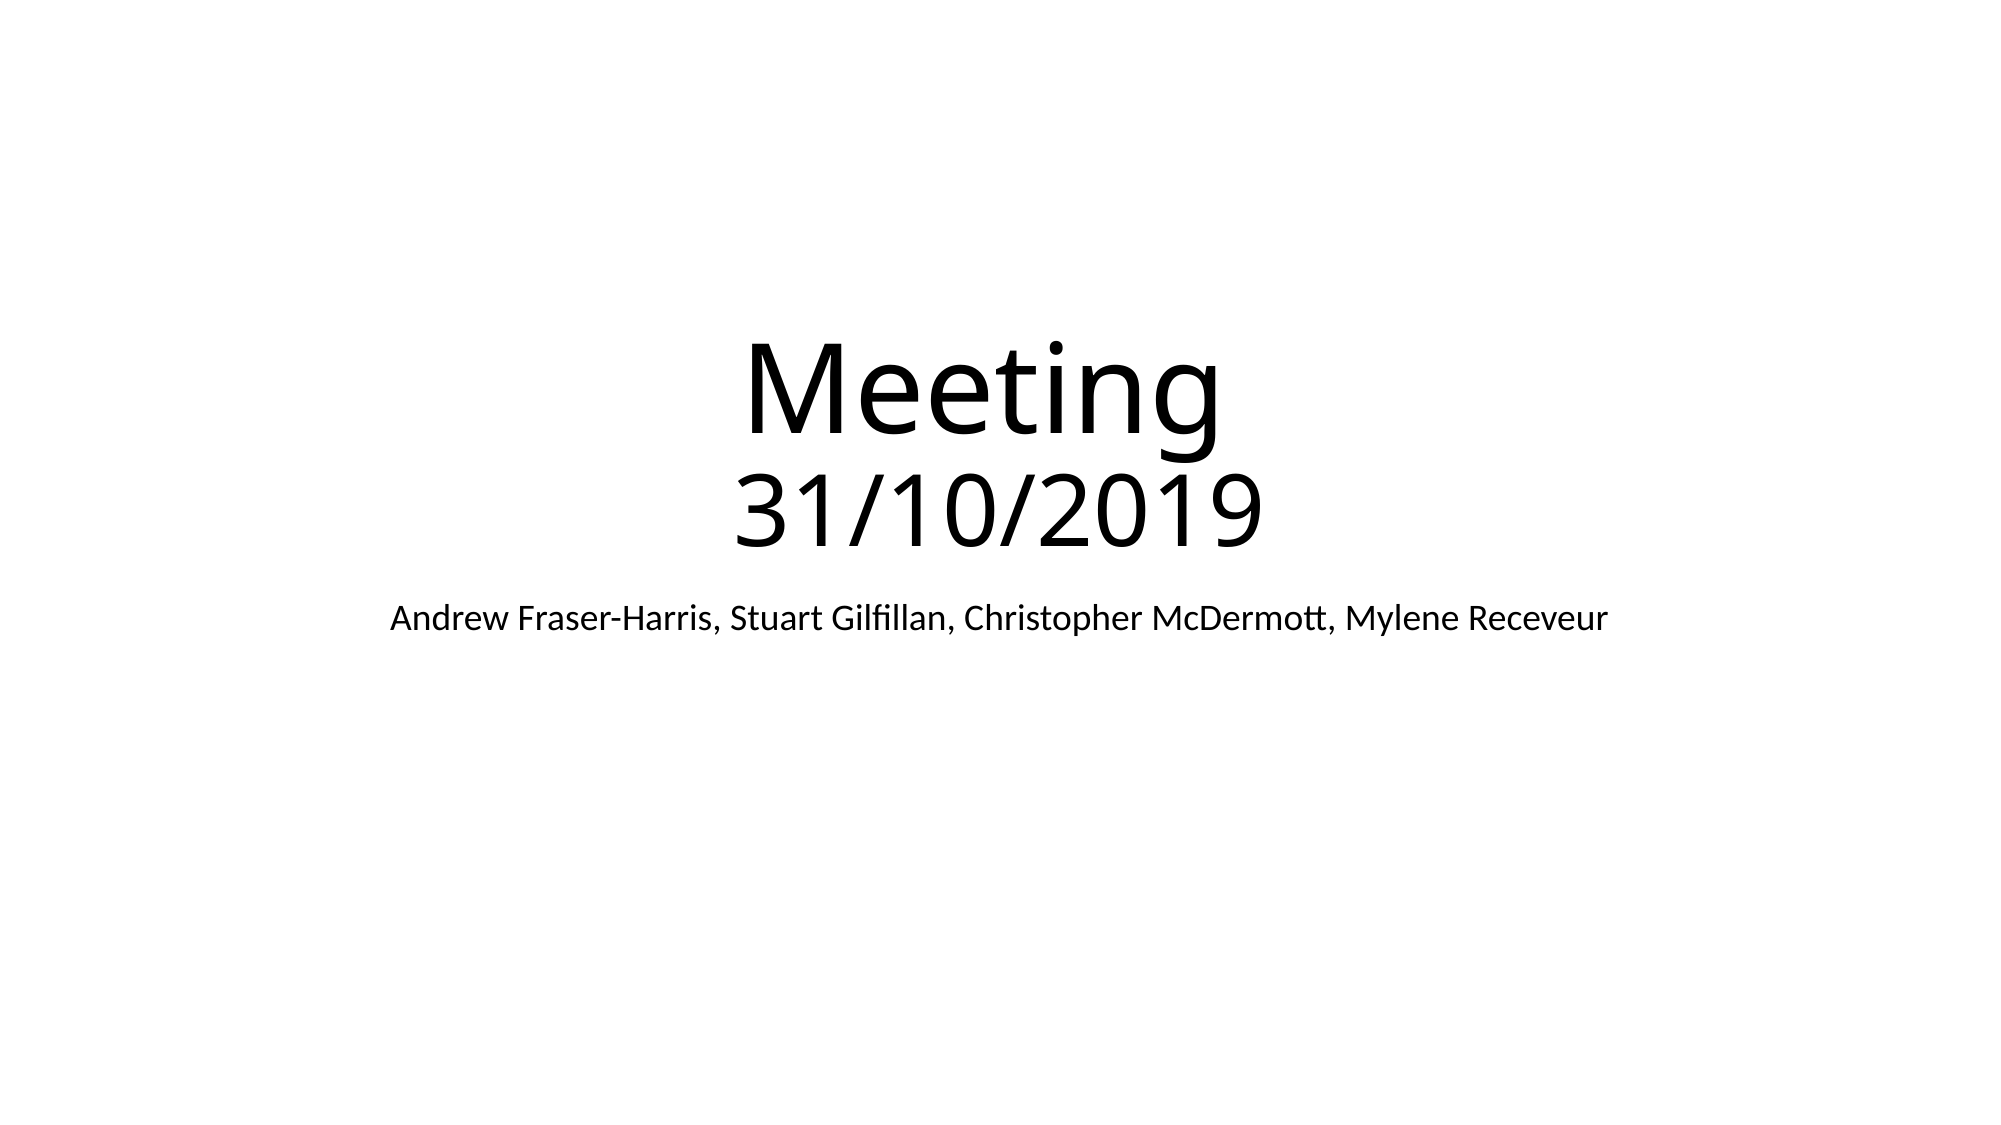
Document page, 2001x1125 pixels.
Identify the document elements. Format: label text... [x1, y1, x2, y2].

title Meeting 31/10/2019 [249, 184, 1750, 576]
subtitle Andrew Fraser-Harris, Stuart Gilfillan, Christopher McDermott, Mylene Receveur [249, 590, 1750, 863]
